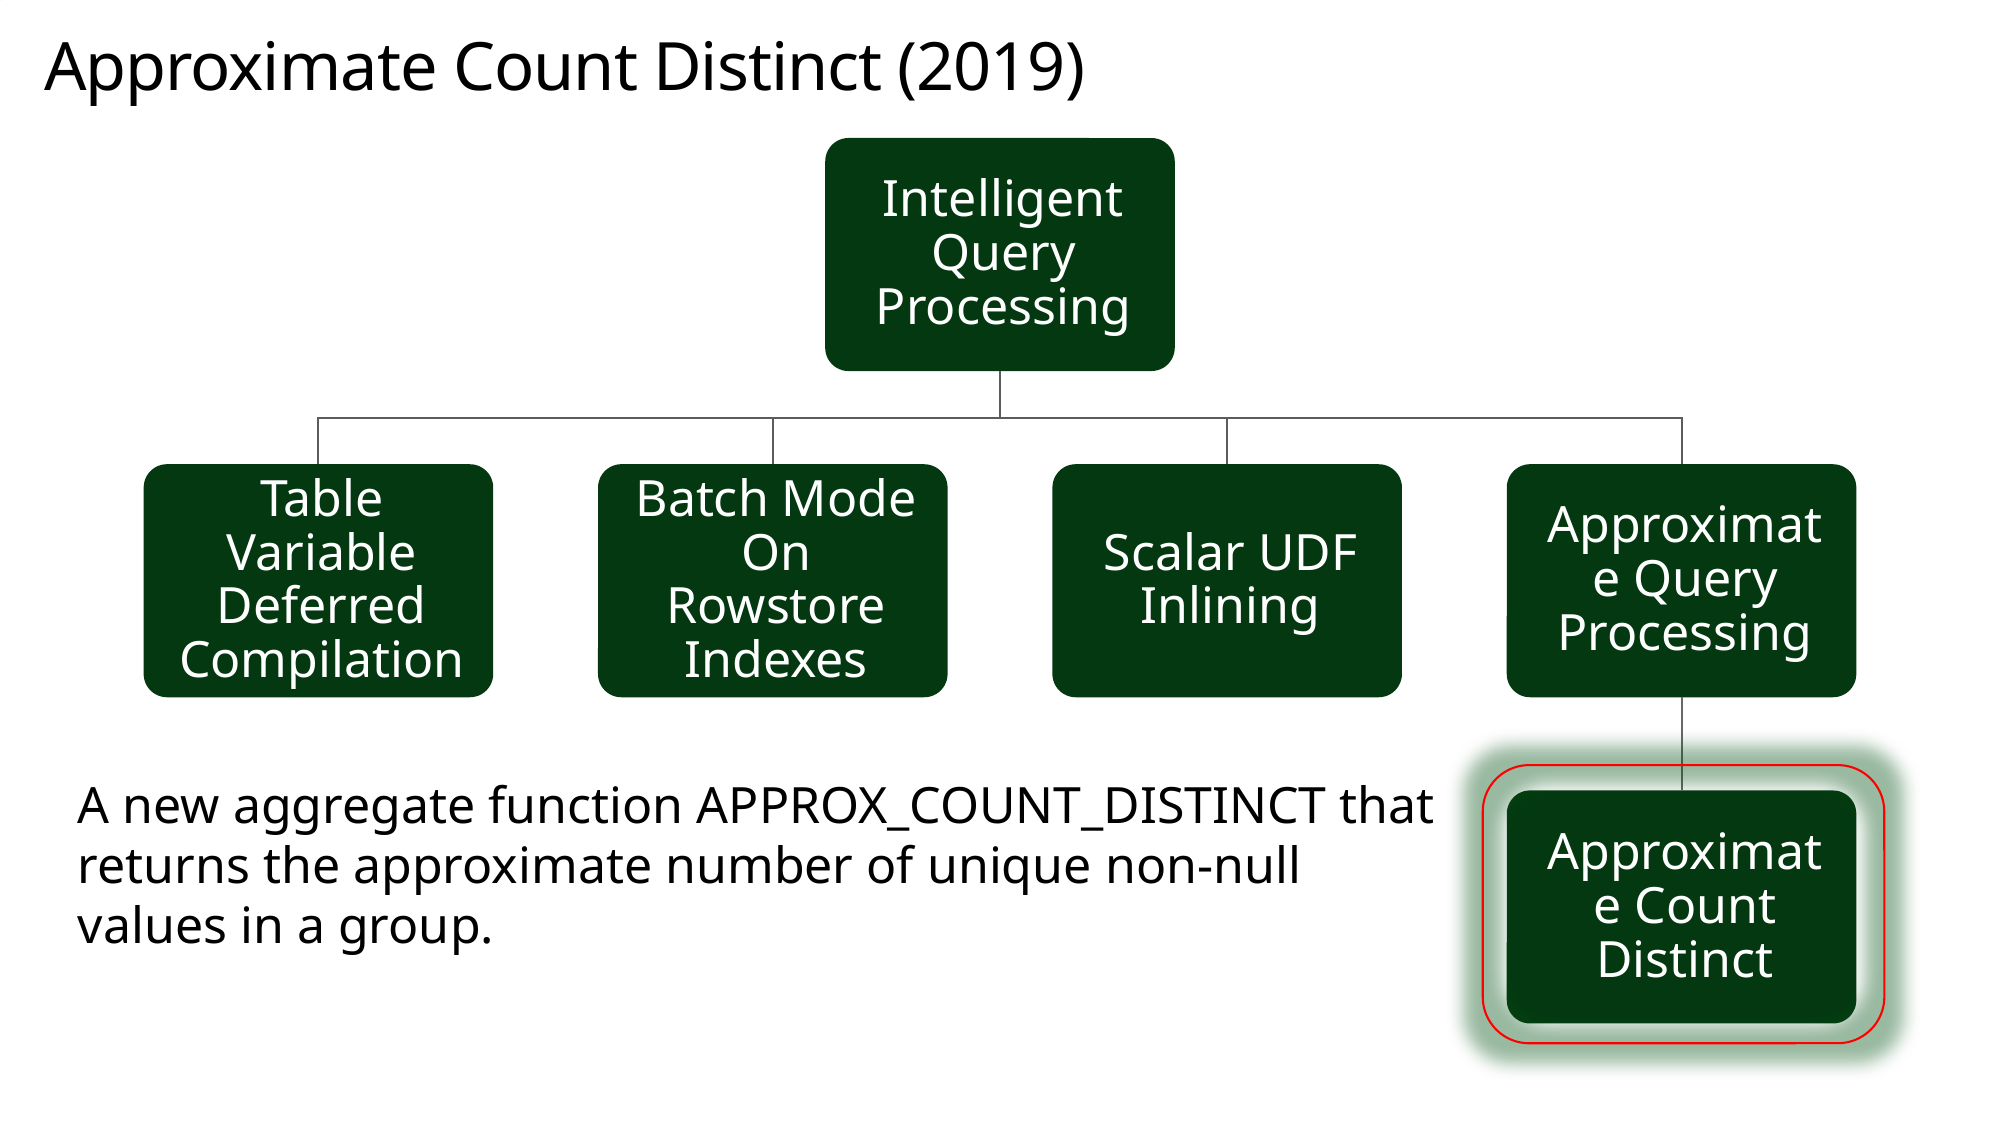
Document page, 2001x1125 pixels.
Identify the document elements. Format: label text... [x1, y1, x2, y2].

title Approximate Count Distinct (2019) [44, 28, 1845, 105]
text_box [1490, 1025, 1877, 1045]
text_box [22, 137, 1978, 1025]
